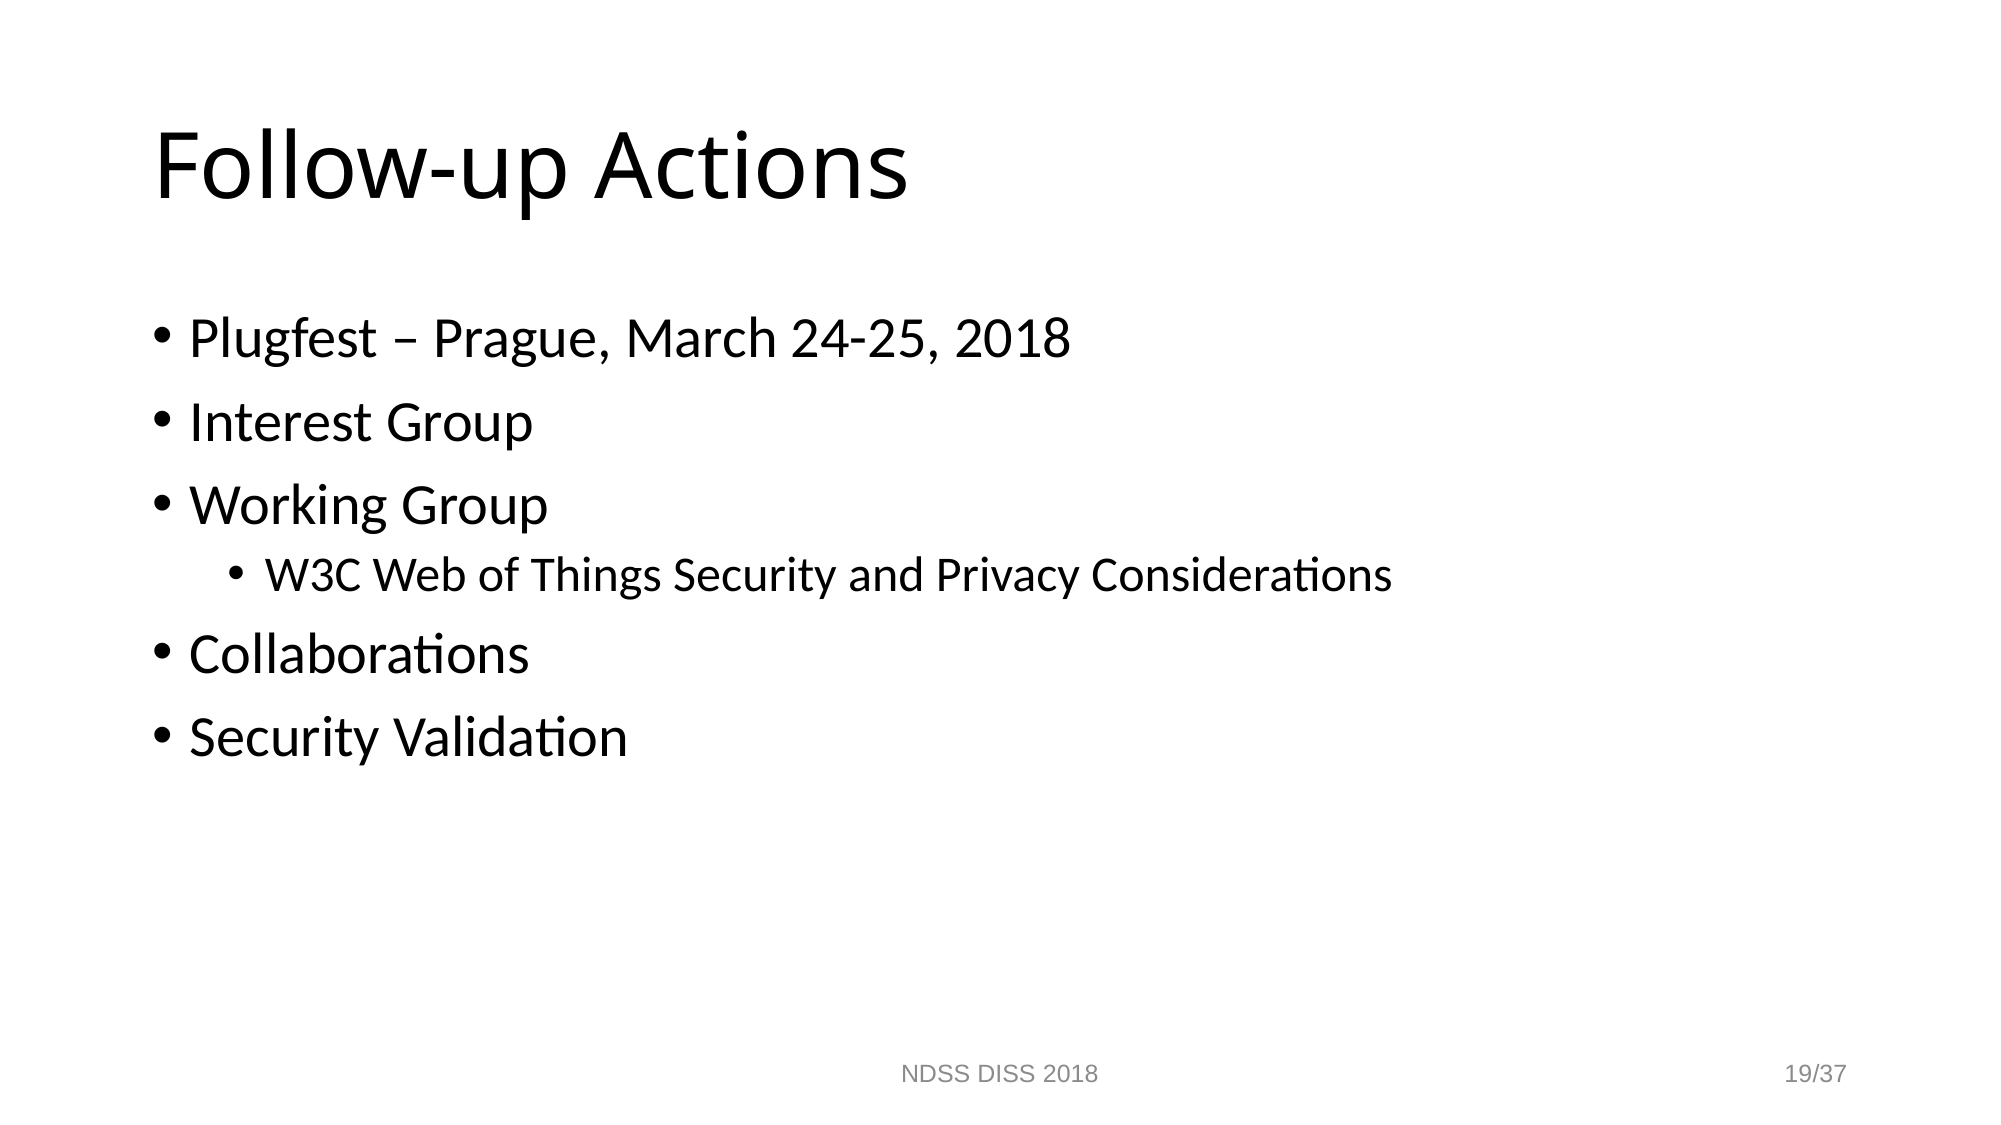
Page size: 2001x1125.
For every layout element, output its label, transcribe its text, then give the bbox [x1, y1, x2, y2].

footer NDSS DISS 2018 [662, 1042, 1338, 1103]
list Plugfest – Prague, March 24-25, 2018 Interest Group Working Group W3C Web of Things Security and Privacy Considerations Collaborations Security Validation [137, 299, 1863, 1014]
title Follow-up Actions [137, 59, 1863, 278]
slide_number 19/37 [1412, 1042, 1863, 1103]
